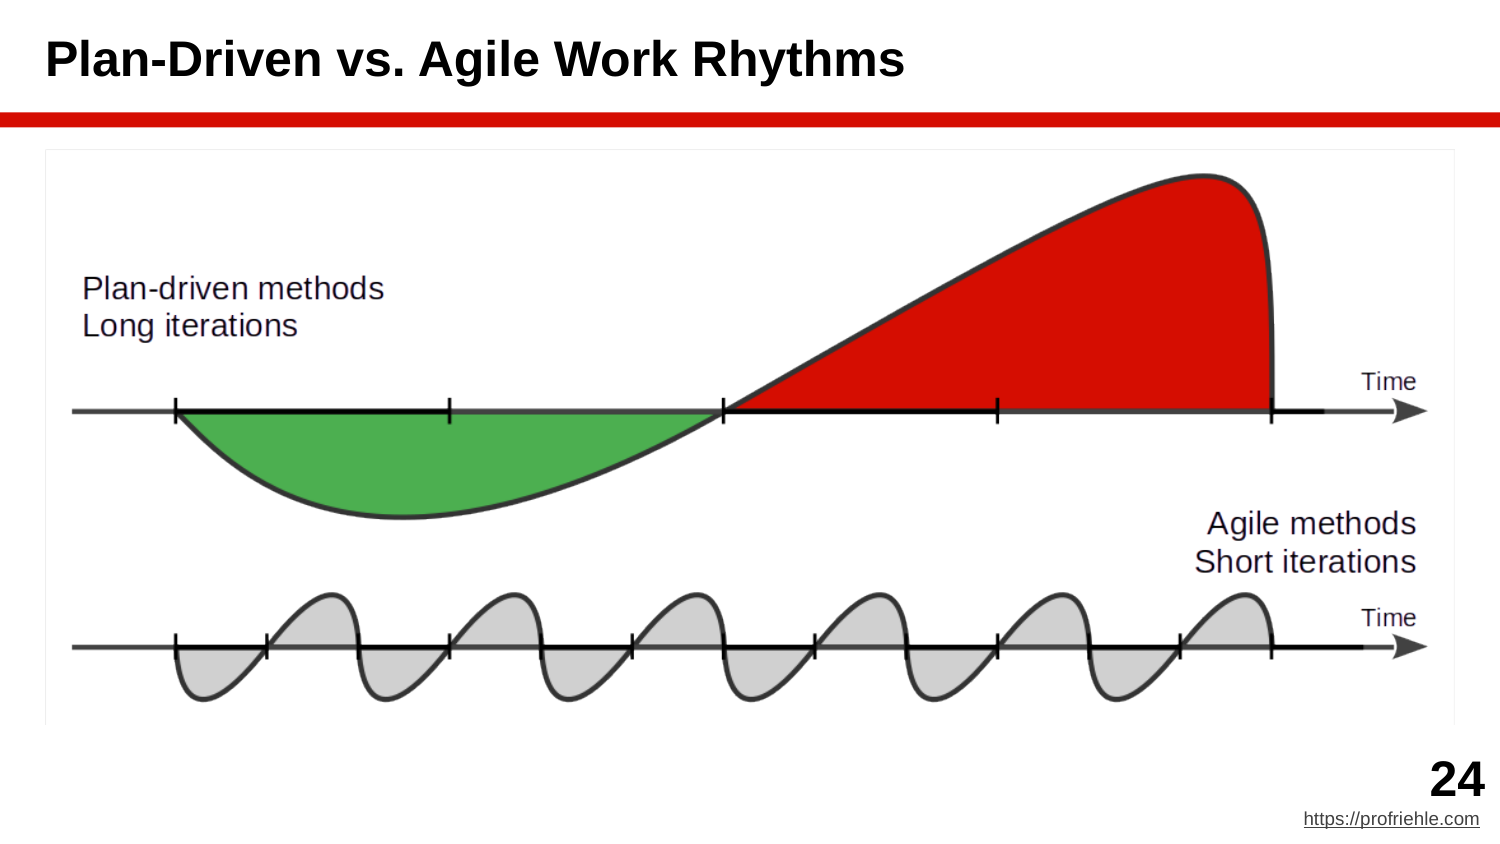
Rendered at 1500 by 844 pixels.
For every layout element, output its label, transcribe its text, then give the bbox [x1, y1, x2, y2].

title Plan-Driven vs. Agile Work Rhythms [0, 0, 1500, 113]
slide_number ‹#› https://profriehle.com [1200, 724, 1500, 844]
picture [44, 149, 1456, 725]
